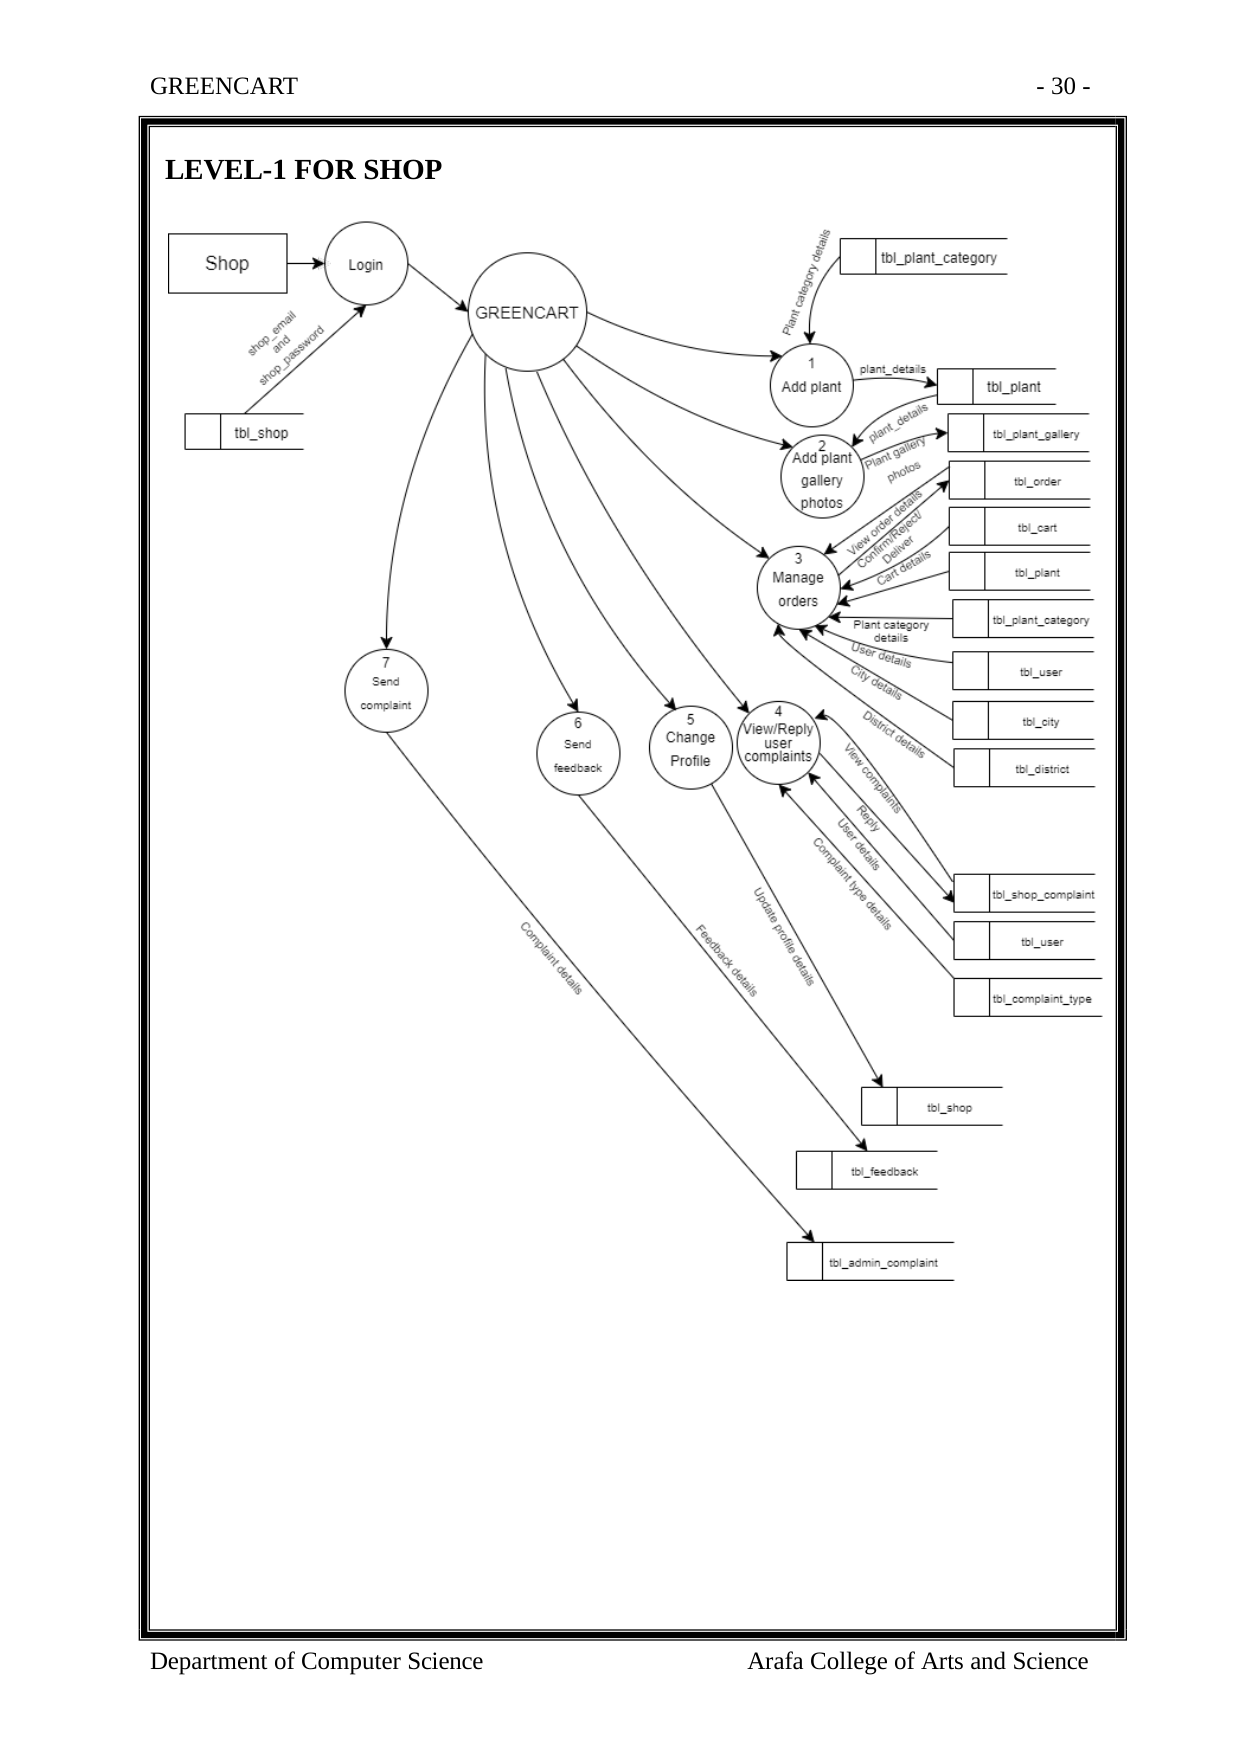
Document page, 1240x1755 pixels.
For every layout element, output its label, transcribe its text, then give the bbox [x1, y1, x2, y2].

footer Arafa College of Arts and Science [745, 1645, 1093, 1755]
text_box [138, 115, 1127, 1641]
text_box GREENCART [147, 67, 416, 99]
picture [167, 218, 1104, 1282]
text_box LEVEL-1 FOR SHOP [162, 148, 505, 186]
slide_number Department of Computer Science [147, 1645, 488, 1755]
text_box - 30 - [1034, 67, 1093, 99]
